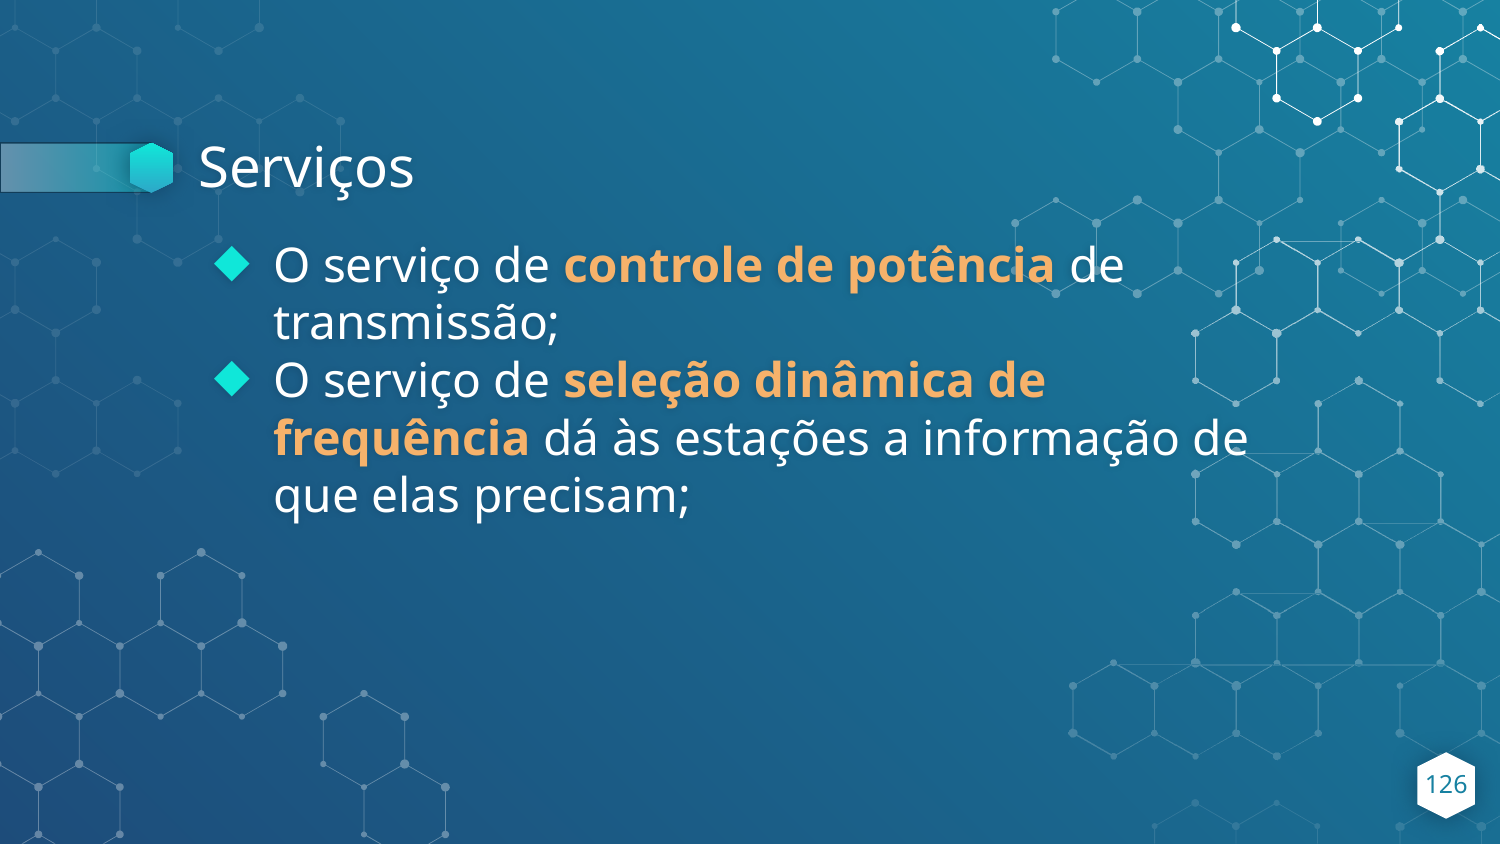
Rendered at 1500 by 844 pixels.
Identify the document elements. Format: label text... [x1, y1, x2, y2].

slide_number ‹#› [1417, 752, 1475, 819]
title Serviços [198, 140, 1302, 198]
list O serviço de controle de potência de transmissão; O serviço de seleção dinâmica de frequência dá às estações a informação de que elas precisam; [198, 234, 1302, 733]
